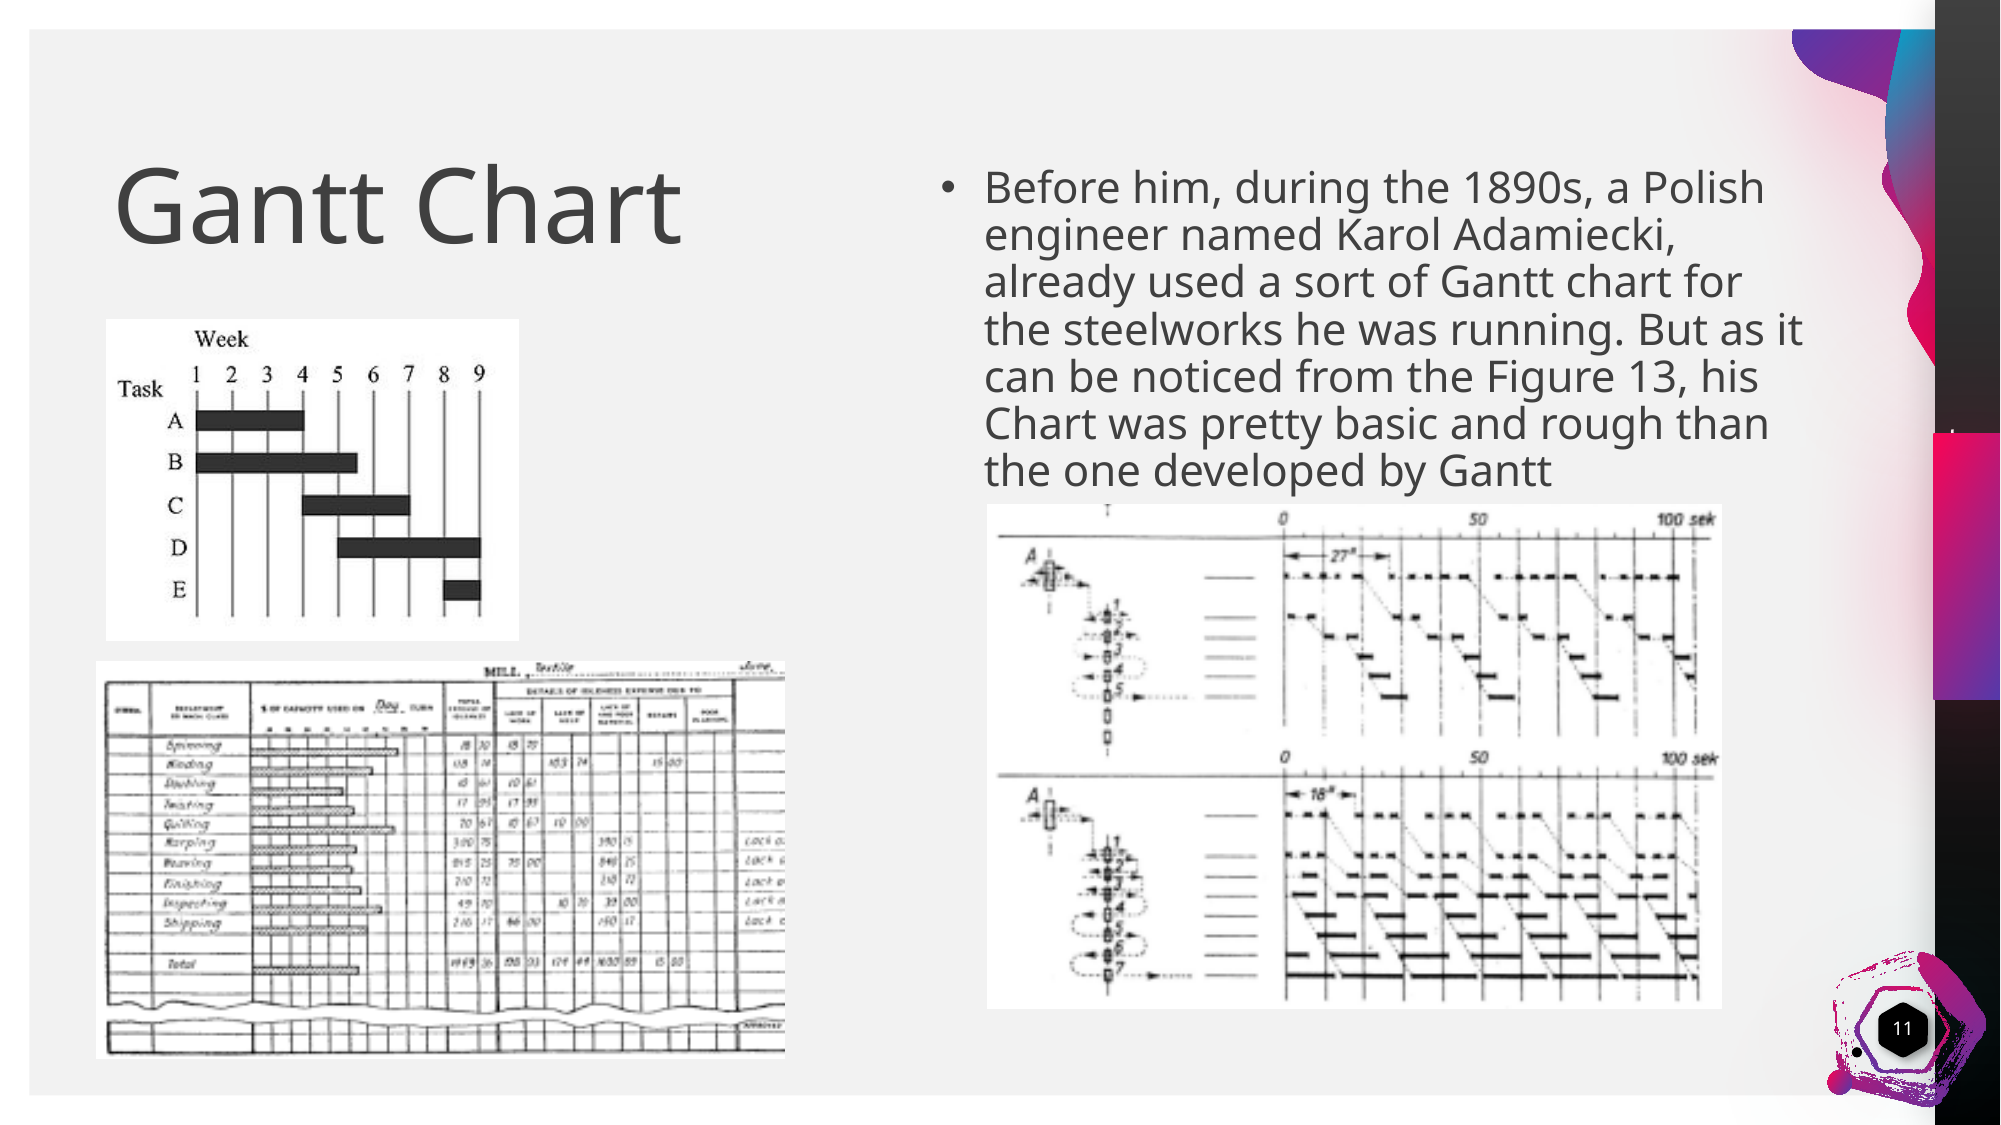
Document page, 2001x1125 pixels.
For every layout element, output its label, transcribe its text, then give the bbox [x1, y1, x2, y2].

slide_number 11 [1872, 1001, 1934, 1057]
title Gantt Chart [112, 153, 879, 385]
text_box [1932, 432, 2000, 701]
picture [96, 661, 785, 1059]
list Before him, during the 1890s, a Polish engineer named Karol Adamiecki, already used a sort of Gantt chart for the steelworks he was running. But as it can be noticed from the Figure 13, his Chart was pretty basic and rough than the one developed by Gantt [940, 165, 1810, 959]
picture [106, 319, 519, 641]
picture [987, 504, 1722, 1009]
